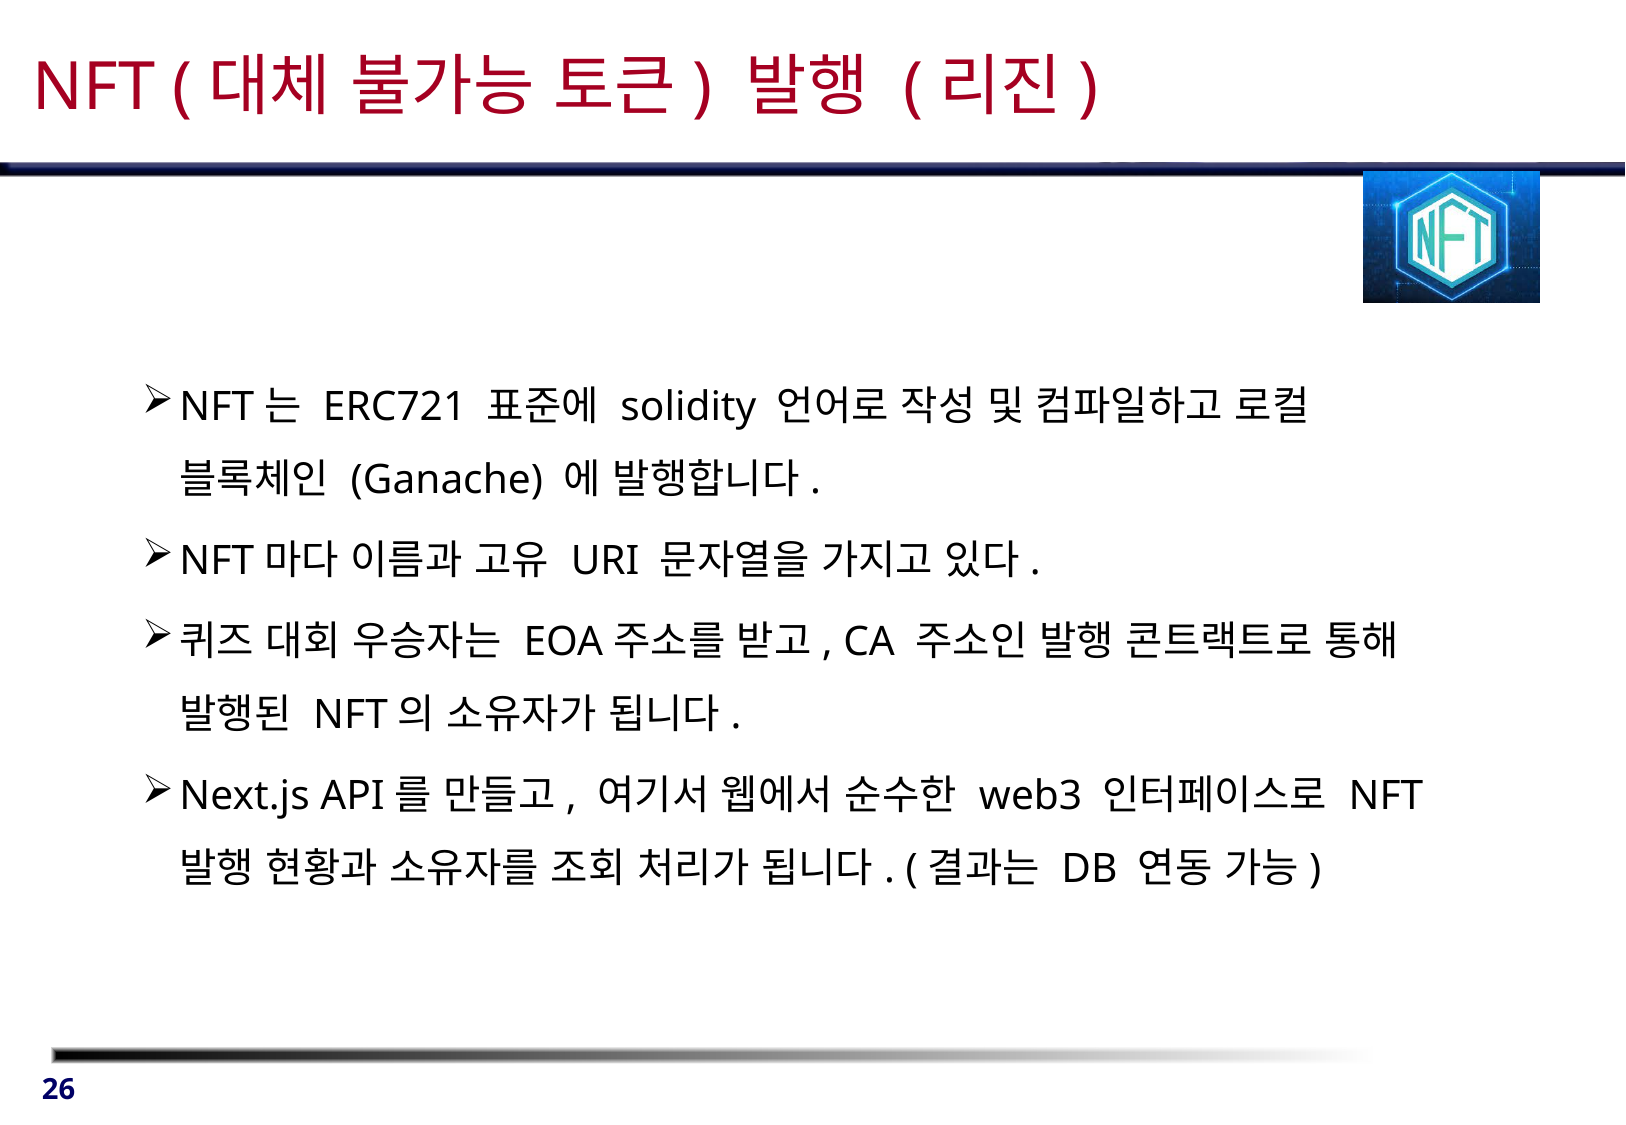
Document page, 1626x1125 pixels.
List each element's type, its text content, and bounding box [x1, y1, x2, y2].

picture [50, 1046, 1380, 1064]
picture [0, 162, 1625, 303]
text_box NFT는 ERC721 표준에 solidity 언어로 작성 및 컴파일하고 로컬 블록체인 (Ganache) 에 발행합니다. NFT마다 이름과 고유 URI 문자열을 가지고 있다. 퀴즈 대회 우승자는 EOA주소를 받고, CA 주소인 발행 콘트랙트로 통해 발행된 NFT의 소유자가 됩니다. Next.js API를 만들고, 여기서 웹에서 순수한 web3 인터페이스로 NFT 발행 현황과 소유자를 조회 처리가 됩니다. (결과는 DB 연동 가능) [111, 347, 1463, 899]
title NFT (대체 불가능 토큰) 발행 (리진) [32, 0, 1435, 177]
